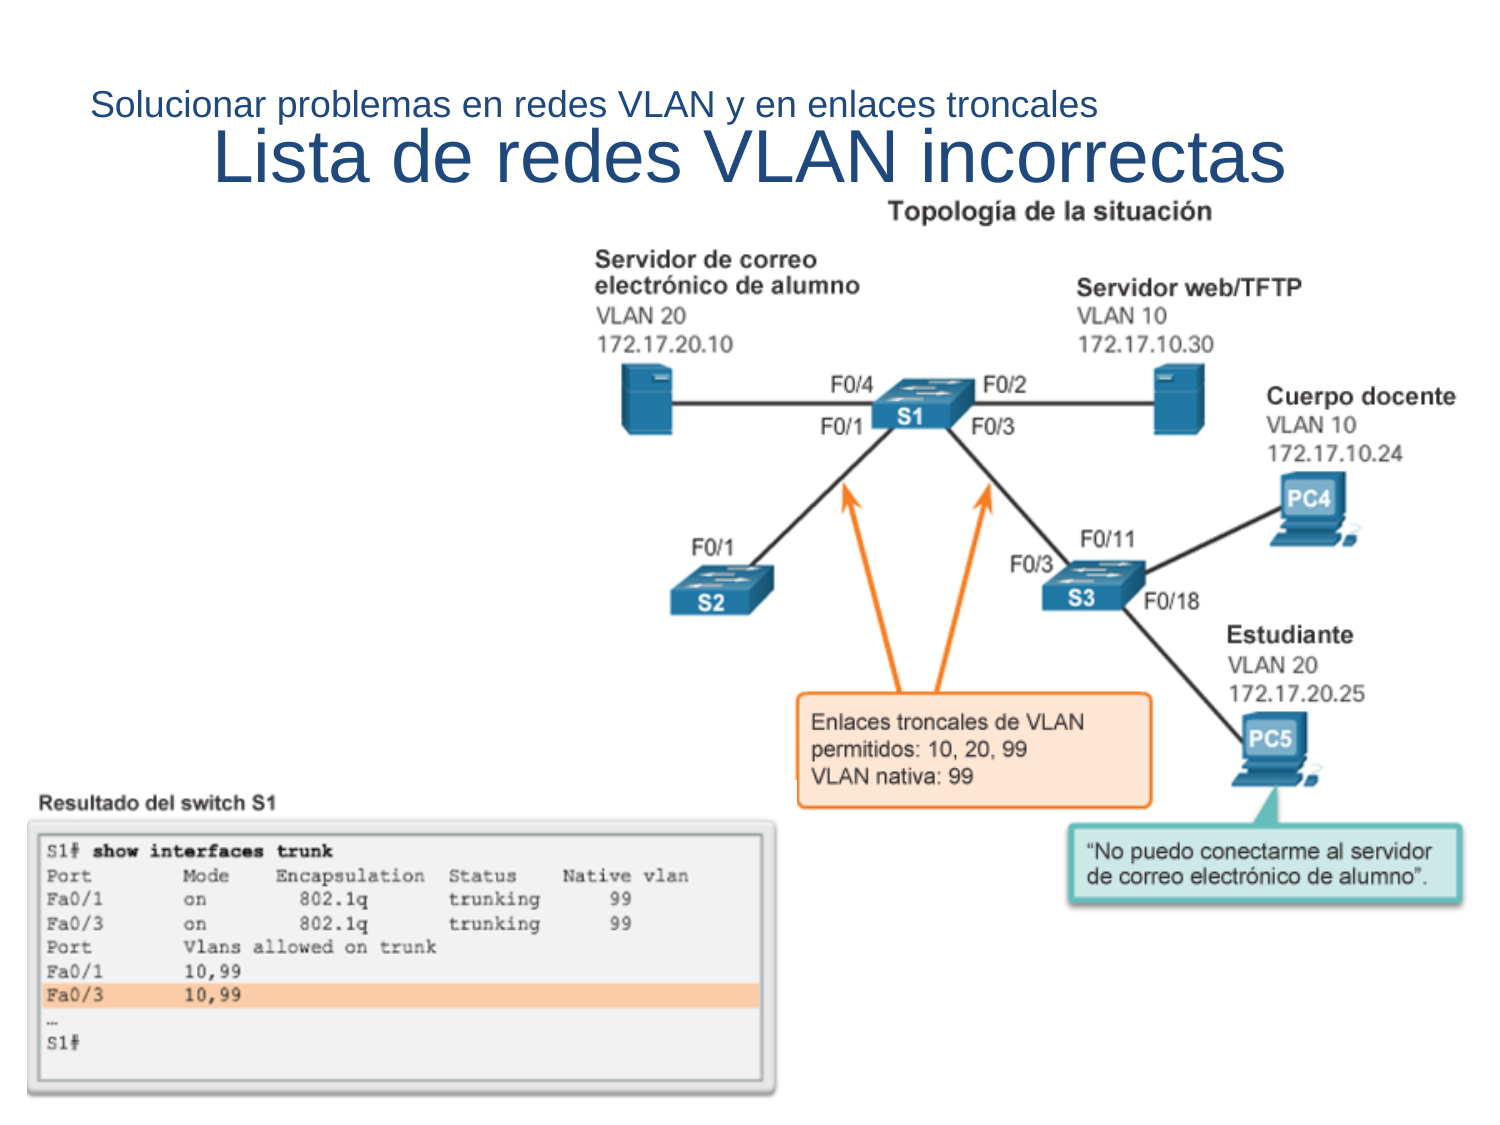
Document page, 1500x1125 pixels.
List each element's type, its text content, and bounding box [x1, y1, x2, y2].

picture [27, 188, 1500, 1104]
title Solucionar problemas en redes VLAN y en enlaces troncales Lista de redes VLAN incorrectas [75, 45, 1425, 233]
